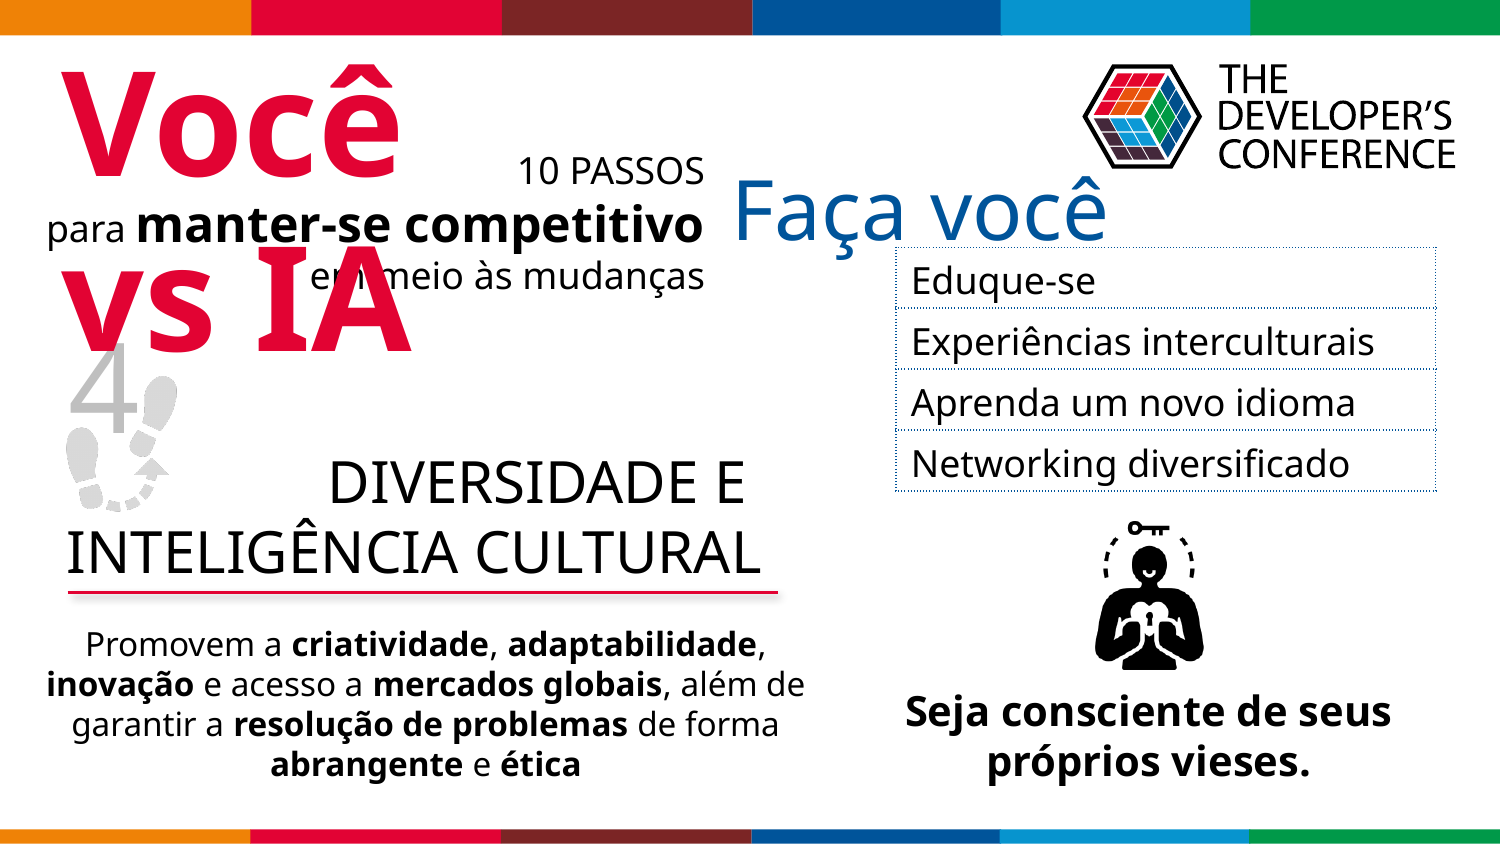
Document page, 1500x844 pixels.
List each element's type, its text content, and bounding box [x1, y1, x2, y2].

text_box Faça você [716, 150, 1125, 265]
table_cell Experiências interculturais [896, 308, 1435, 369]
table_header Eduque-se [896, 248, 1435, 308]
text_box Seja consciente de seus próprios vieses. [879, 677, 1419, 793]
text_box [46, 23, 695, 307]
table_cell Aprenda um novo idioma [896, 369, 1435, 430]
text_box Promovem a criatividade, adaptabilidade, inovação e acesso a mercados globais, além de garantir a resolução de problemas de forma abrangente e ética [16, 615, 835, 791]
table_cell Networking diversificado [896, 430, 1435, 491]
picture [1072, 518, 1226, 672]
text_box DIVERSIDADE E INTELIGÊNCIA CULTURAL [51, 437, 777, 593]
text_box 4 [54, 315, 156, 367]
picture [46, 368, 198, 520]
